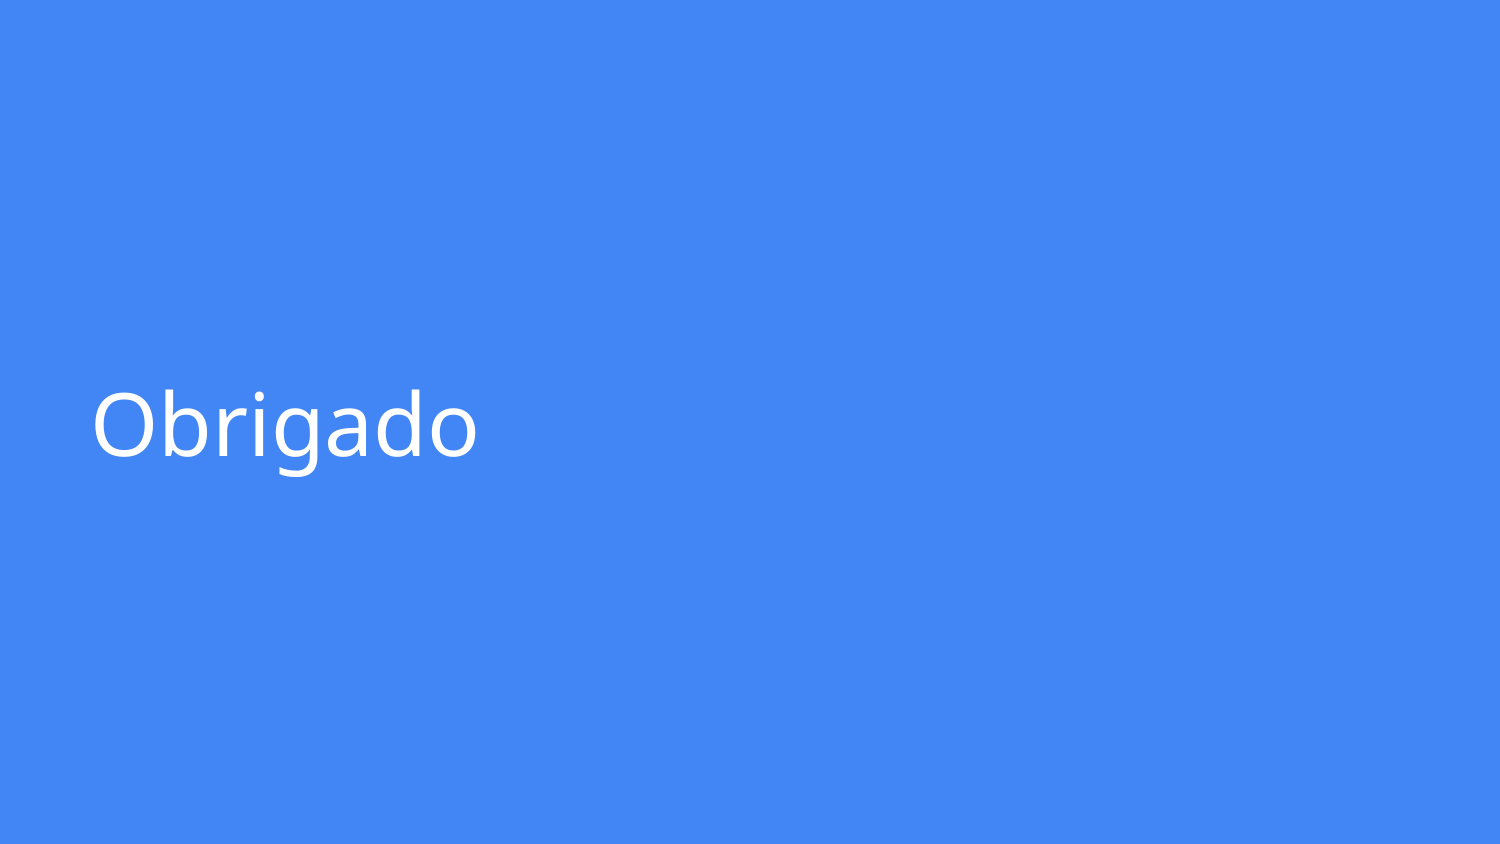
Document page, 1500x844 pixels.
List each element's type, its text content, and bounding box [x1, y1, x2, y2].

title Obrigado [75, 338, 1425, 505]
